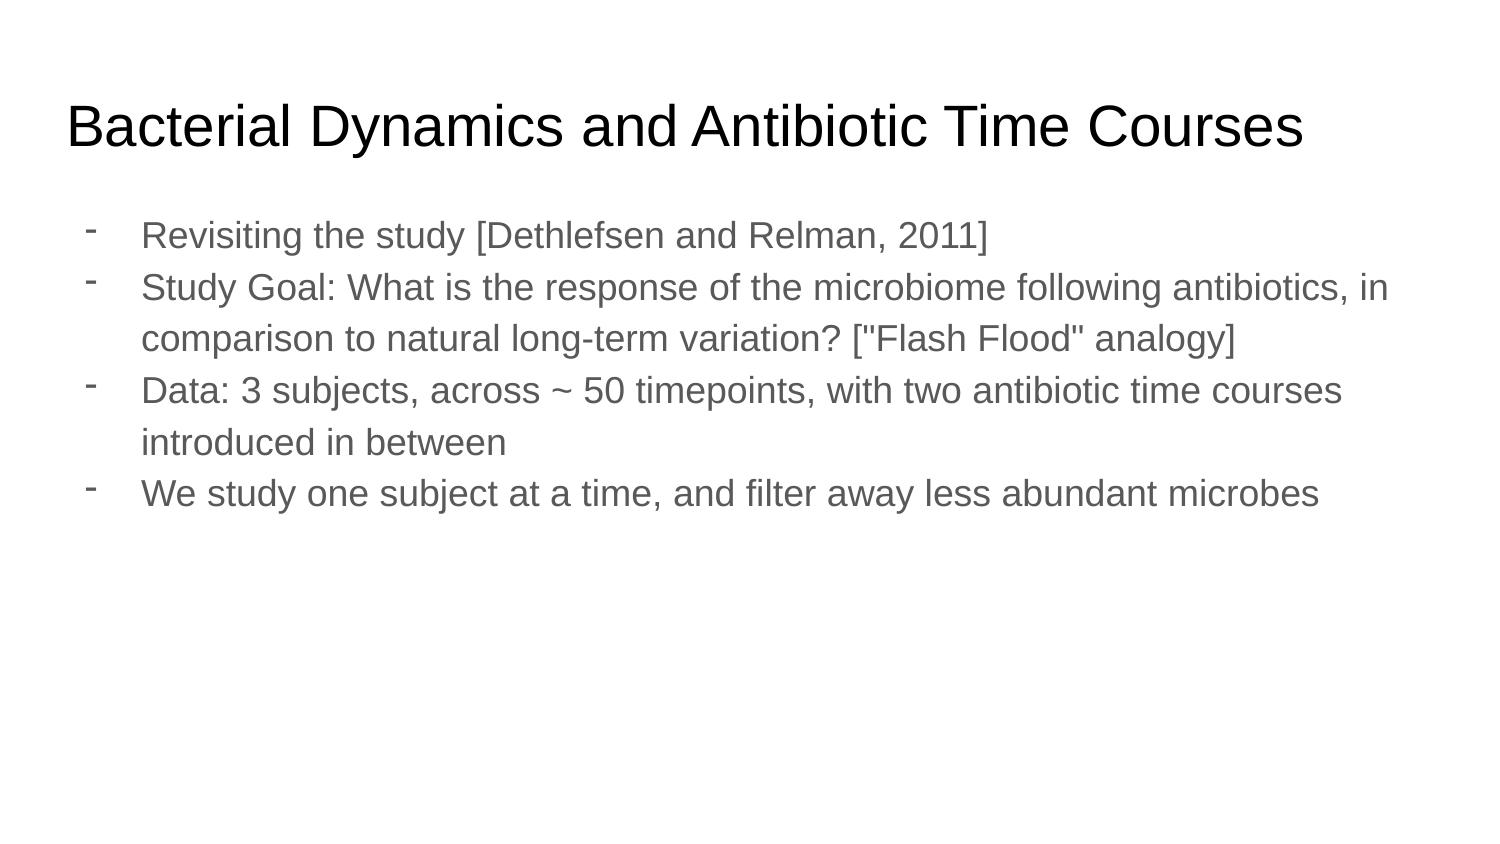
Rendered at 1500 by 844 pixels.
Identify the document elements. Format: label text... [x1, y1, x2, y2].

list Revisiting the study [Dethlefsen and Relman, 2011] Study Goal: What is the response of the microbiome following antibiotics, in comparison to natural long-term variation? ["Flash Flood" analogy] Data: 3 subjects, across ~ 50 timepoints, with two antibiotic time courses introduced in between We study one subject at a time, and filter away less abundant microbes [51, 189, 1449, 750]
title Bacterial Dynamics and Antibiotic Time Courses [51, 72, 1449, 167]
